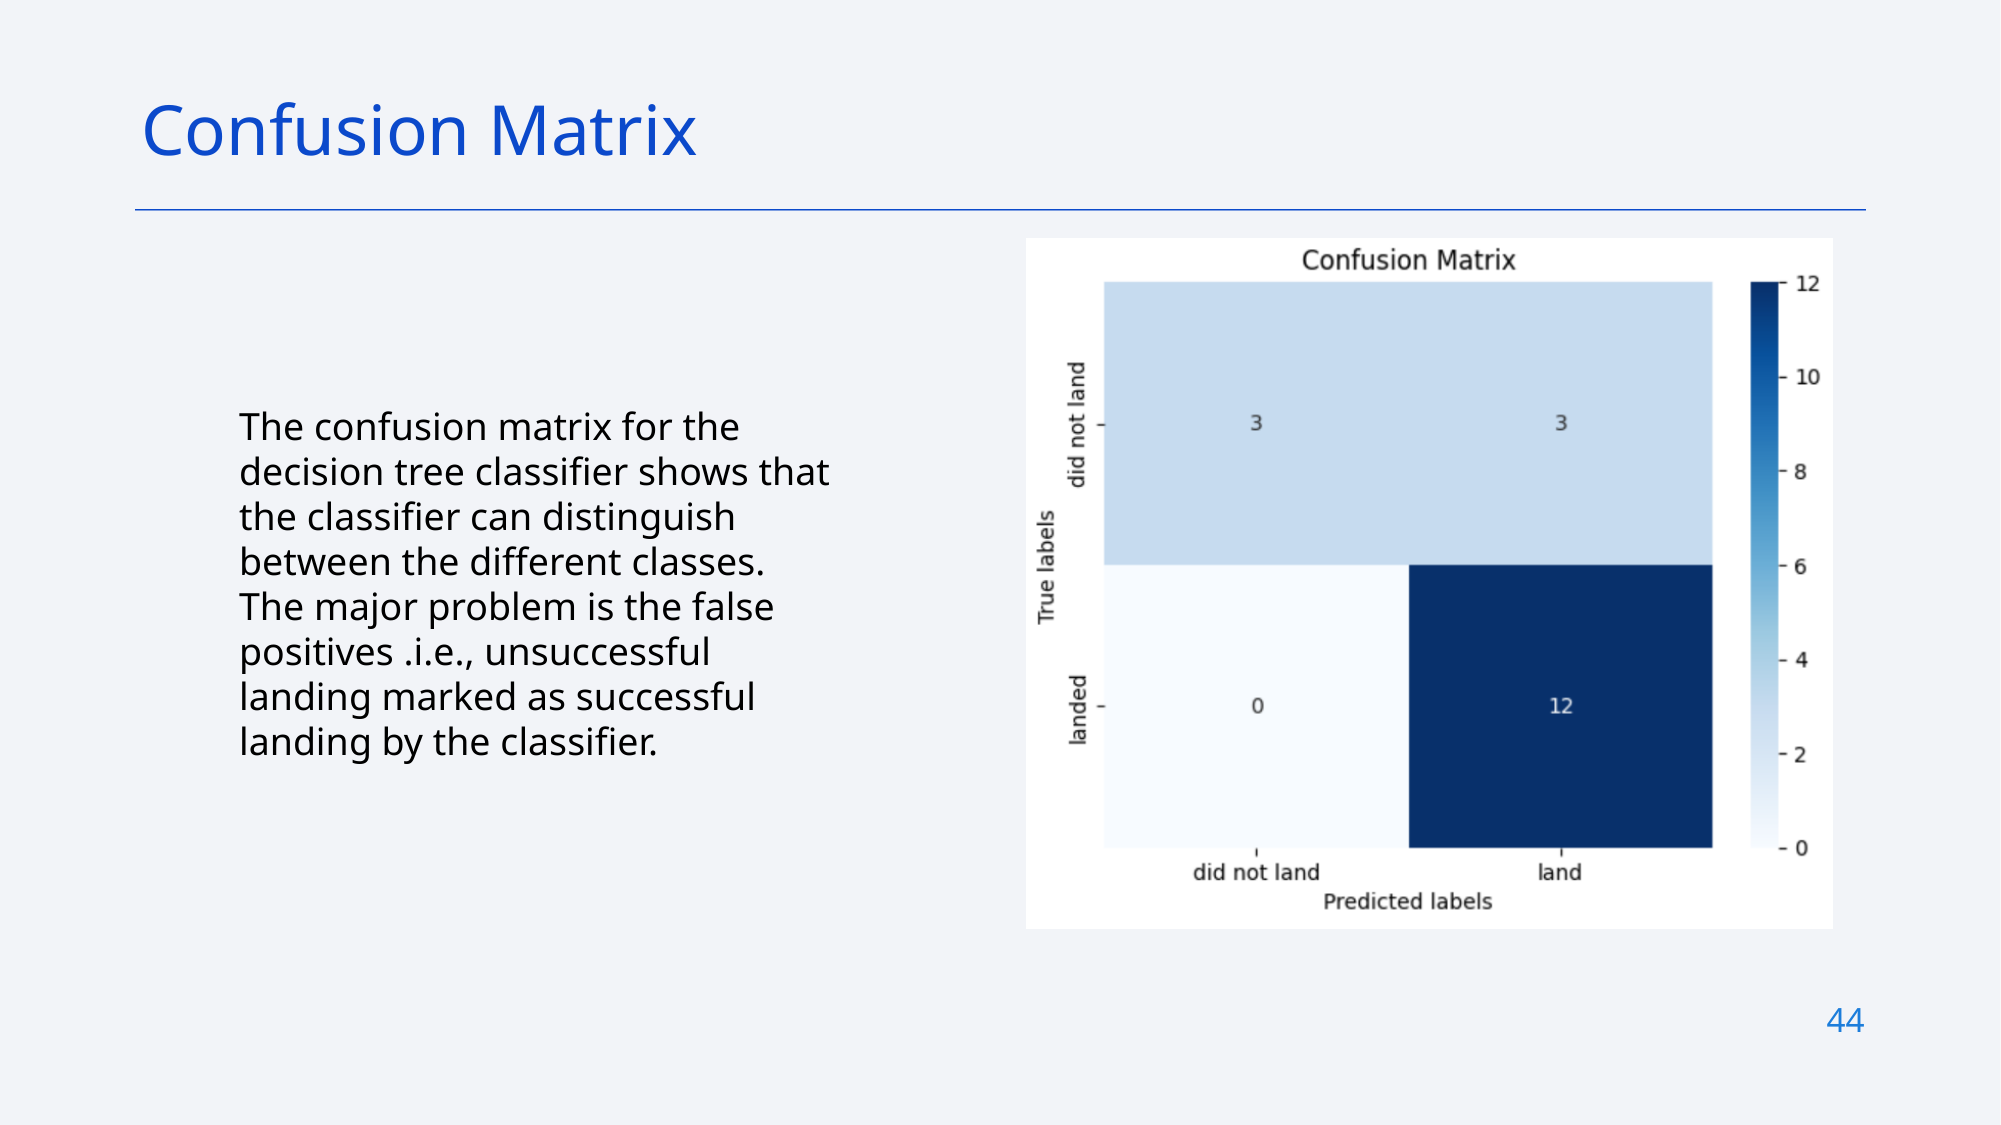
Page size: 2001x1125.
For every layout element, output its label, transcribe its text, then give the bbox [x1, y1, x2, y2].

slide_number 44 [1429, 988, 1880, 1055]
text_box The confusion matrix for the decision tree classifier shows that the classifier can distinguish between the different classes. The major problem is the false positives .i.e., unsuccessful landing marked as successful landing by the classifier. [224, 395, 850, 771]
text_box Confusion Matrix [126, 88, 1852, 179]
picture [0, 0, 2001, 1125]
